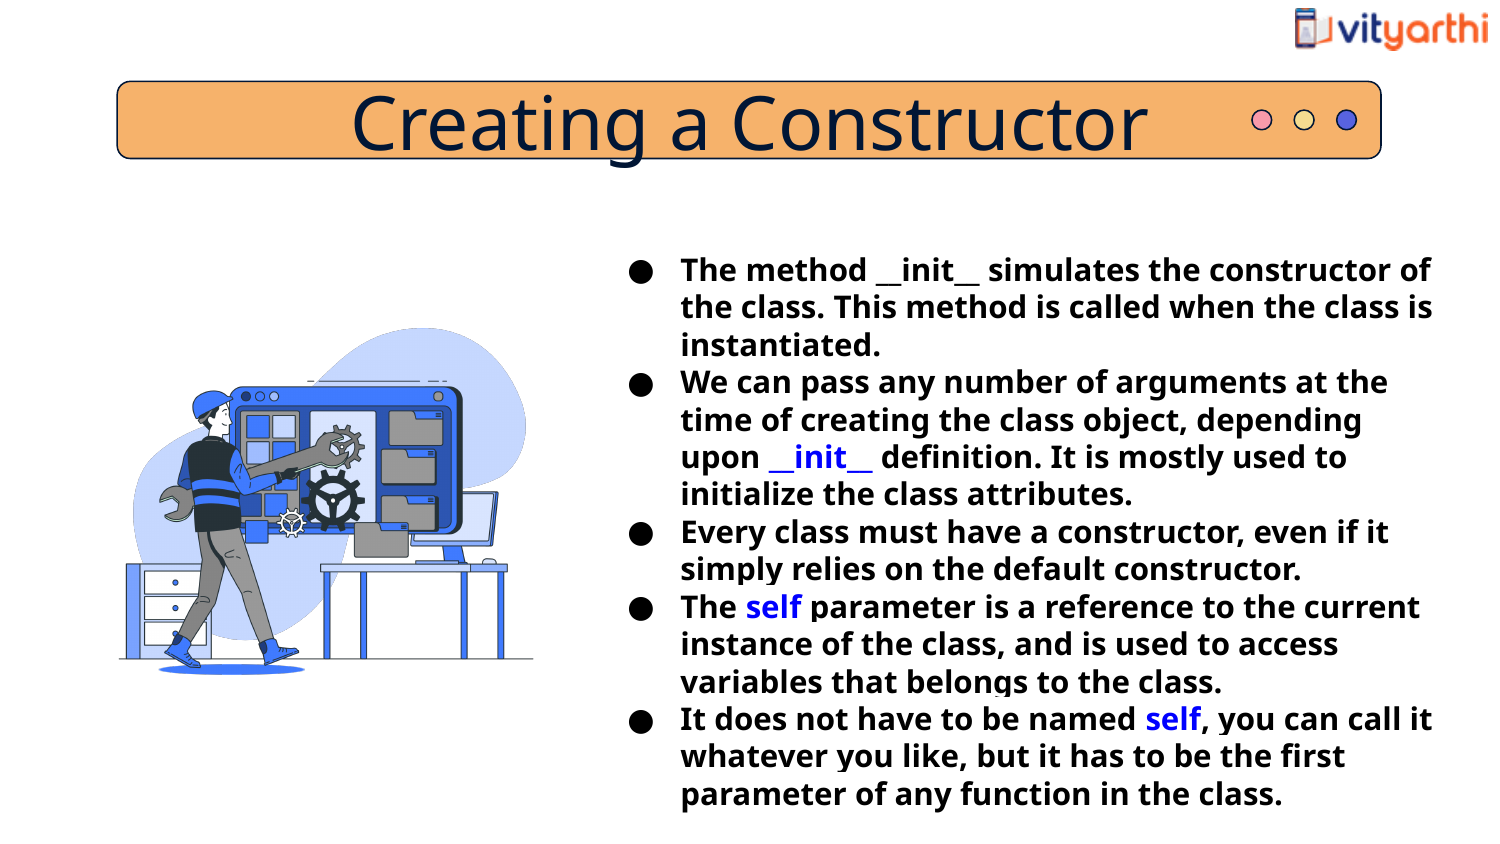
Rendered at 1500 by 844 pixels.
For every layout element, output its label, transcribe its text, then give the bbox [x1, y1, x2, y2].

picture [1295, 8, 1488, 51]
text_box The method __init__ simulates the constructor of the class. This method is called when the class is instantiated. We can pass any number of arguments at the time of creating the class object, depending upon __init__ definition. It is mostly used to initialize the class attributes. Every class must have a constructor, even if it simply relies on the default constructor. The self parameter is a reference to the current instance of the class, and is used to access variables that belongs to the class. It does not have to be named self, you can call it whatever you like, but it has to be the first parameter of any function in the class. [610, 284, 1435, 777]
text_box [1276, 81, 1382, 159]
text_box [1251, 109, 1357, 131]
picture [49, 221, 606, 778]
text_box Creating a Constructor [223, 72, 1276, 167]
text_box [117, 81, 223, 159]
